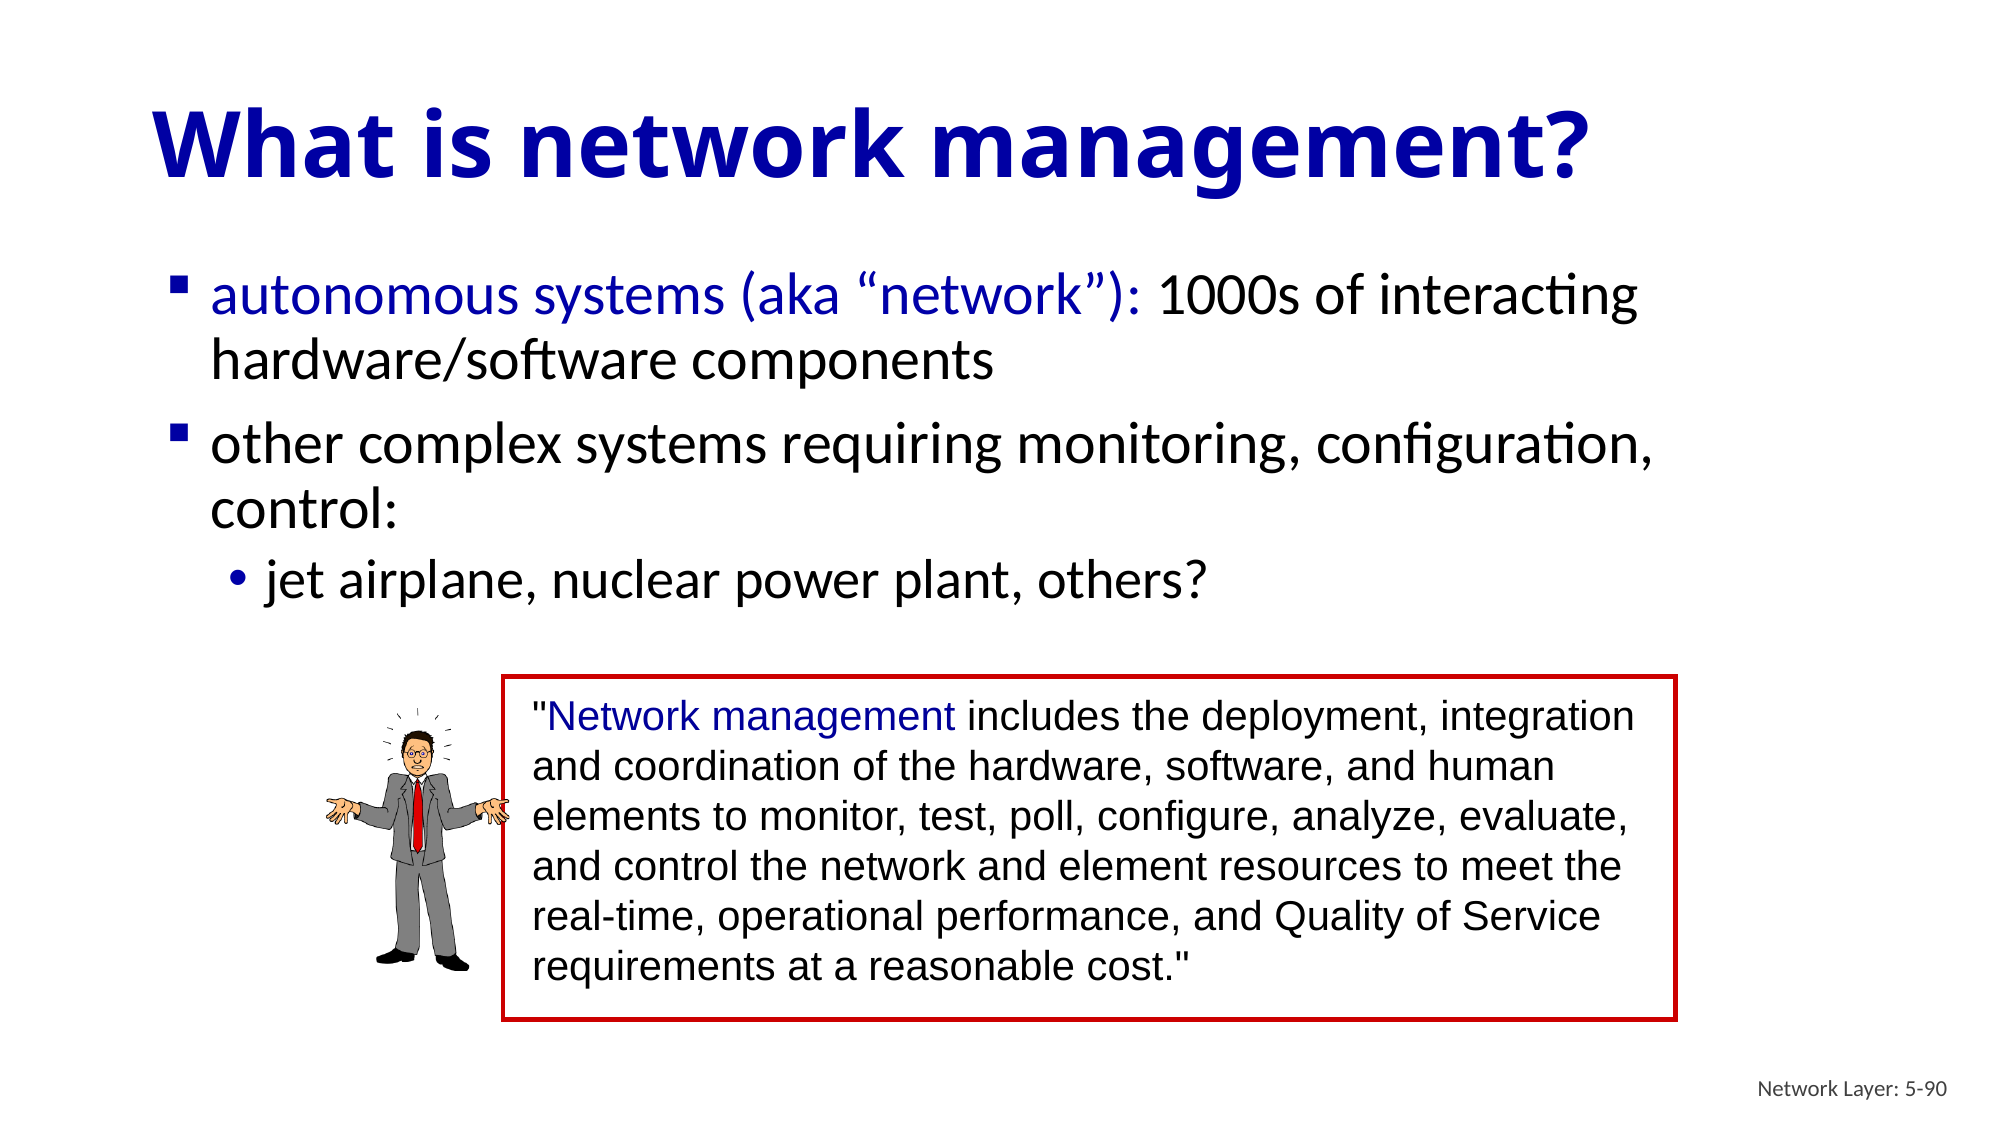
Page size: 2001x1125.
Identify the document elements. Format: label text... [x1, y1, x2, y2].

title What is network management? [137, 74, 1863, 221]
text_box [325, 676, 1676, 1020]
list autonomous systems (aka “network”): 1000s of interacting hardware/software components other complex systems requiring monitoring, configuration, control: jet airplane, nuclear power plant, others? [139, 255, 1865, 622]
slide_number Network Layer: 5-90 [1512, 1056, 1963, 1117]
